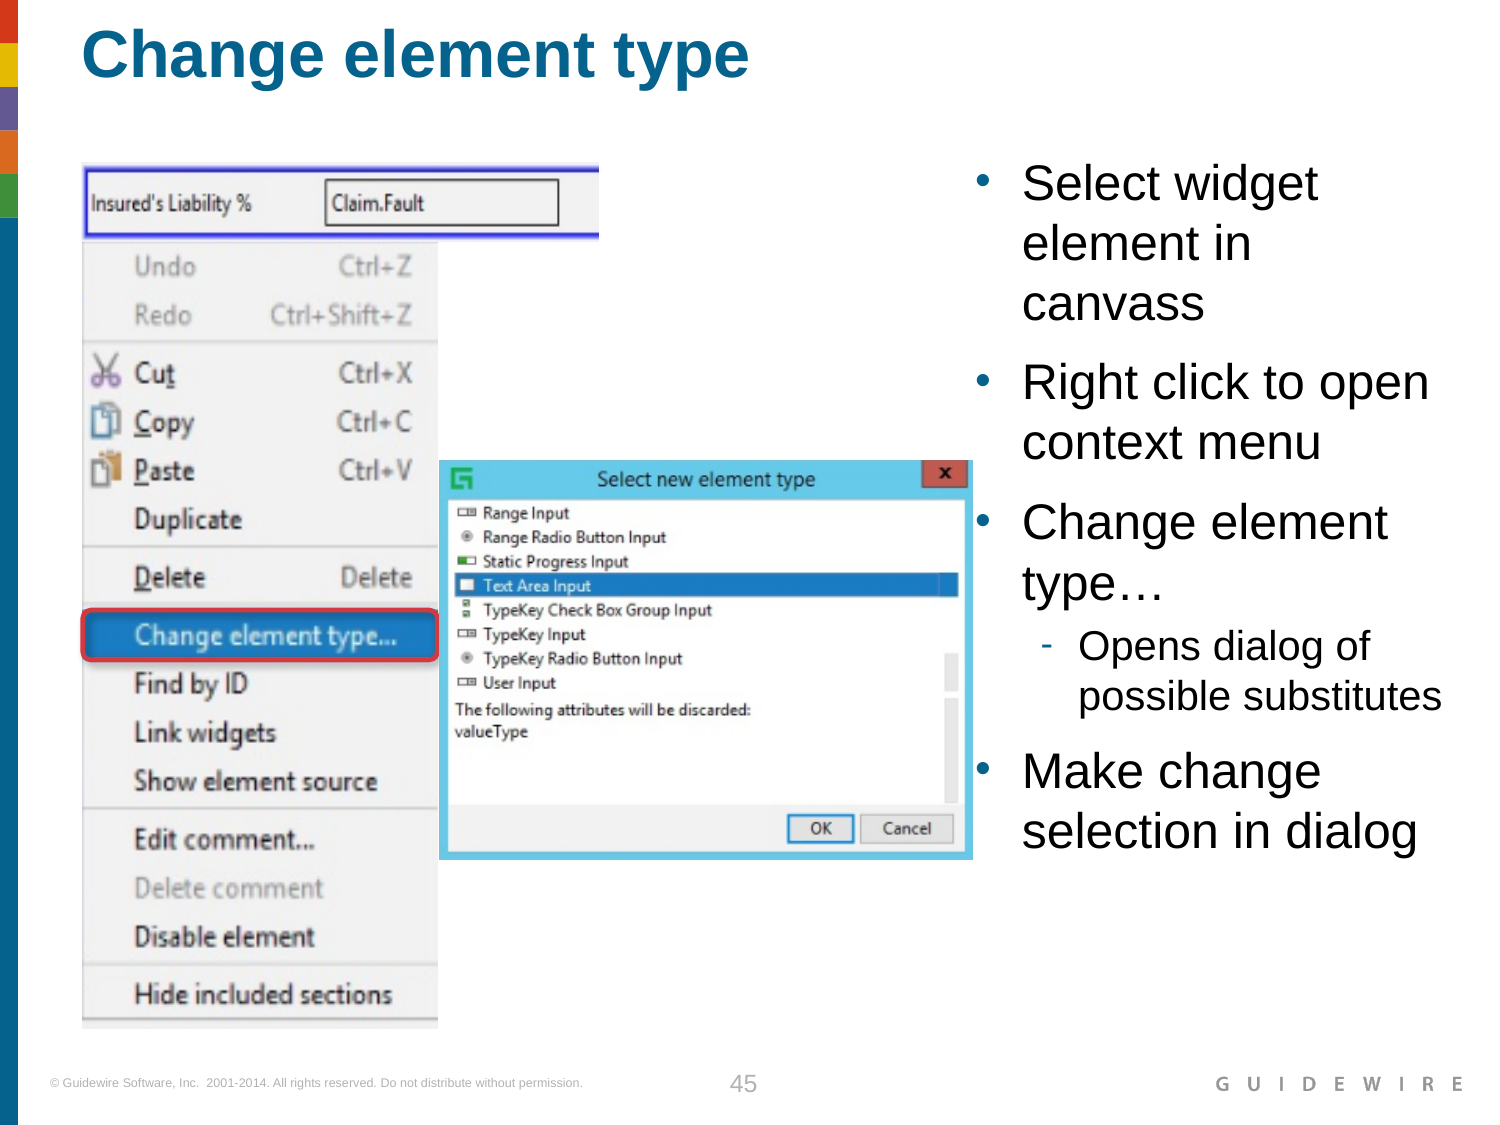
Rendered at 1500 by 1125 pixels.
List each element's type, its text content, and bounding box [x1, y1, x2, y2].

title Change element type [81, 19, 1446, 142]
picture [439, 460, 973, 860]
picture [80, 162, 599, 243]
picture [82, 251, 438, 1029]
picture [1215, 1073, 1480, 1096]
list Select widget element in canvass Right click to open context menu Change element type… Opens dialog of possible substitutes Make change selection in dialog [975, 149, 1448, 1049]
